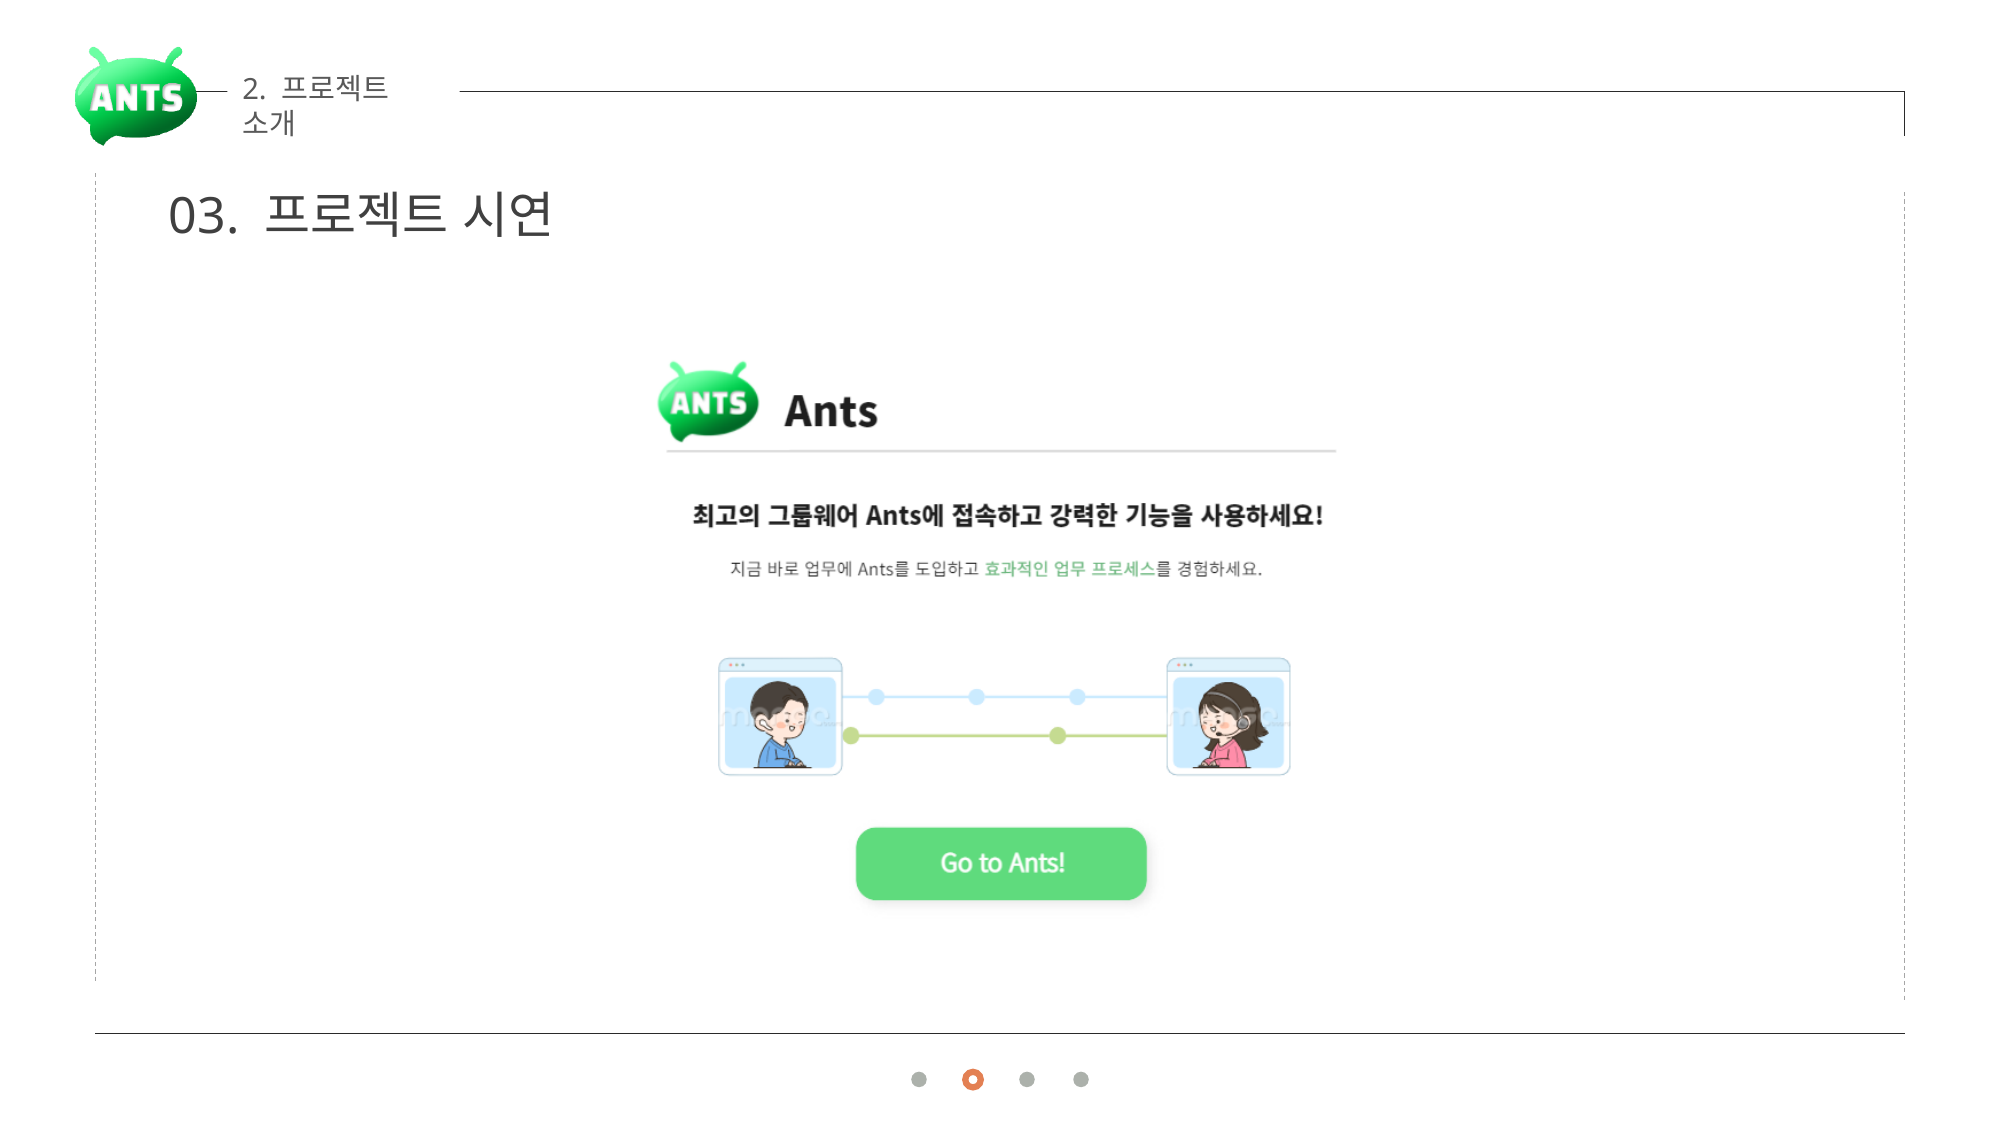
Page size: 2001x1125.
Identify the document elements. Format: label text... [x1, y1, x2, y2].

text_box 2. 프로젝트 소개 [235, 62, 460, 148]
picture [36, 40, 235, 155]
picture [592, 308, 1411, 929]
text_box [460, 91, 1905, 137]
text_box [1019, 1071, 1089, 1088]
text_box [964, 1070, 982, 1089]
text_box [910, 1070, 928, 1089]
text_box 03. 프로젝트 시연 [154, 176, 776, 252]
